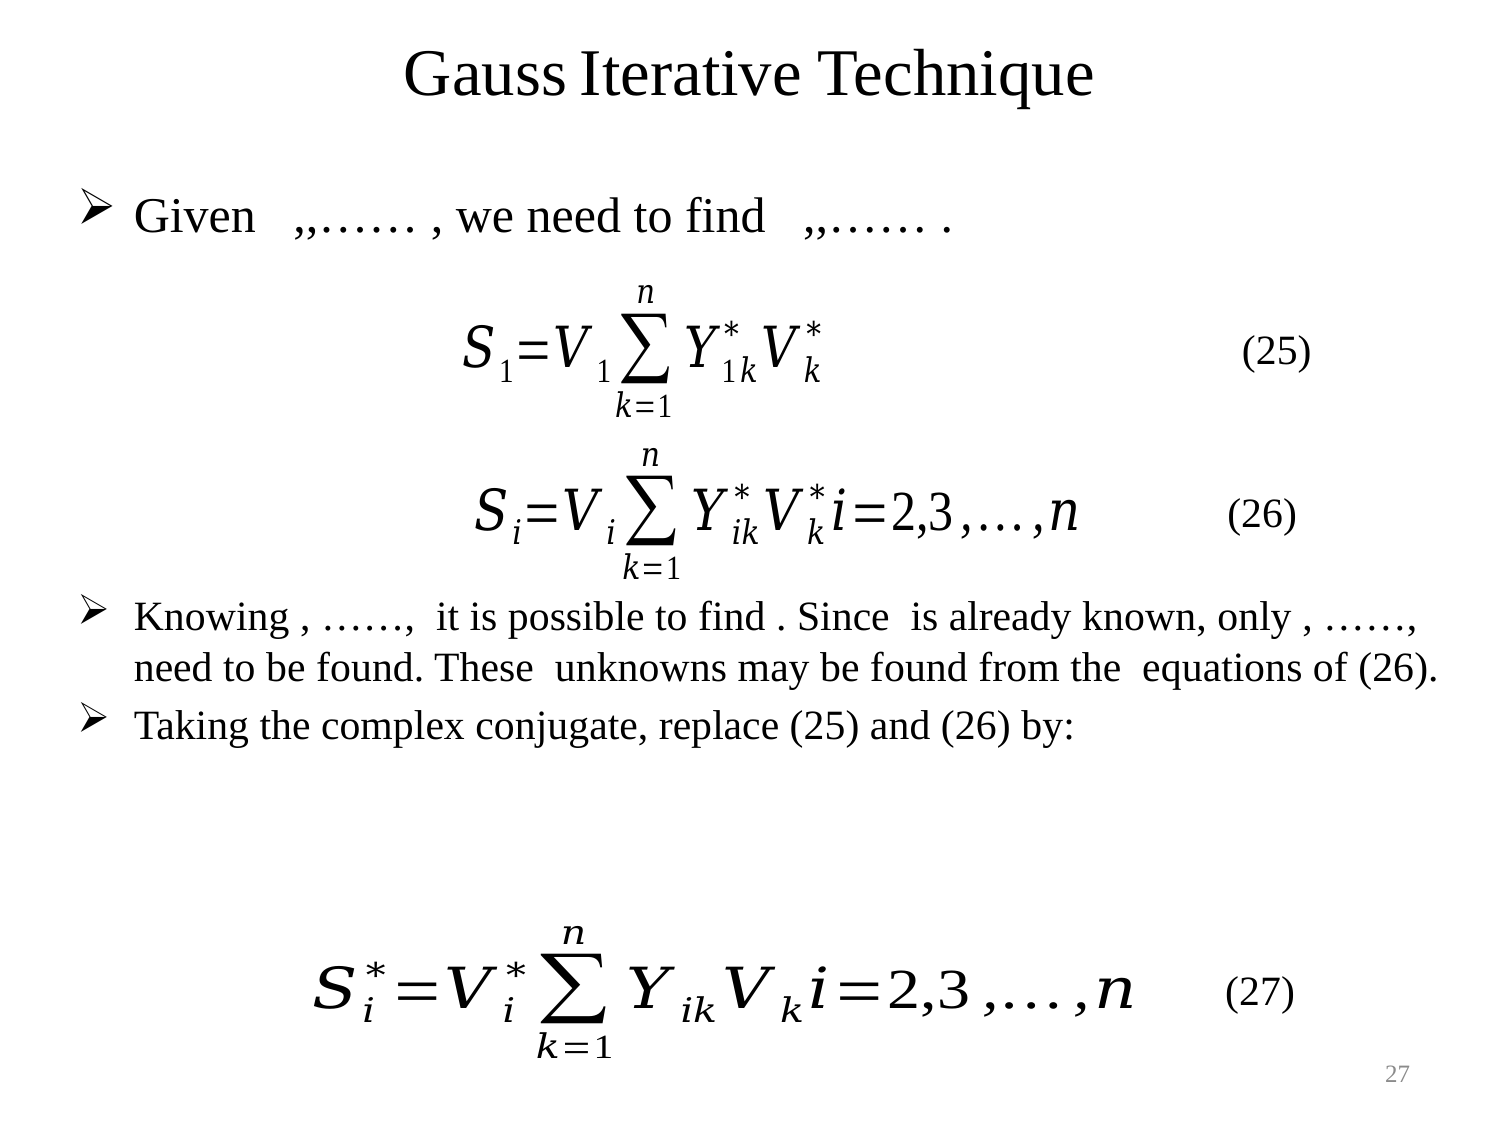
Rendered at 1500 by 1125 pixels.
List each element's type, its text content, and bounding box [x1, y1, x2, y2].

slide_number 27 [1074, 1042, 1425, 1103]
text_box (27) [1210, 956, 1336, 1021]
text_box (25) [1227, 315, 1336, 381]
text_box (26) [1212, 478, 1350, 543]
title Gauss Iterative Technique [0, 0, 1500, 138]
